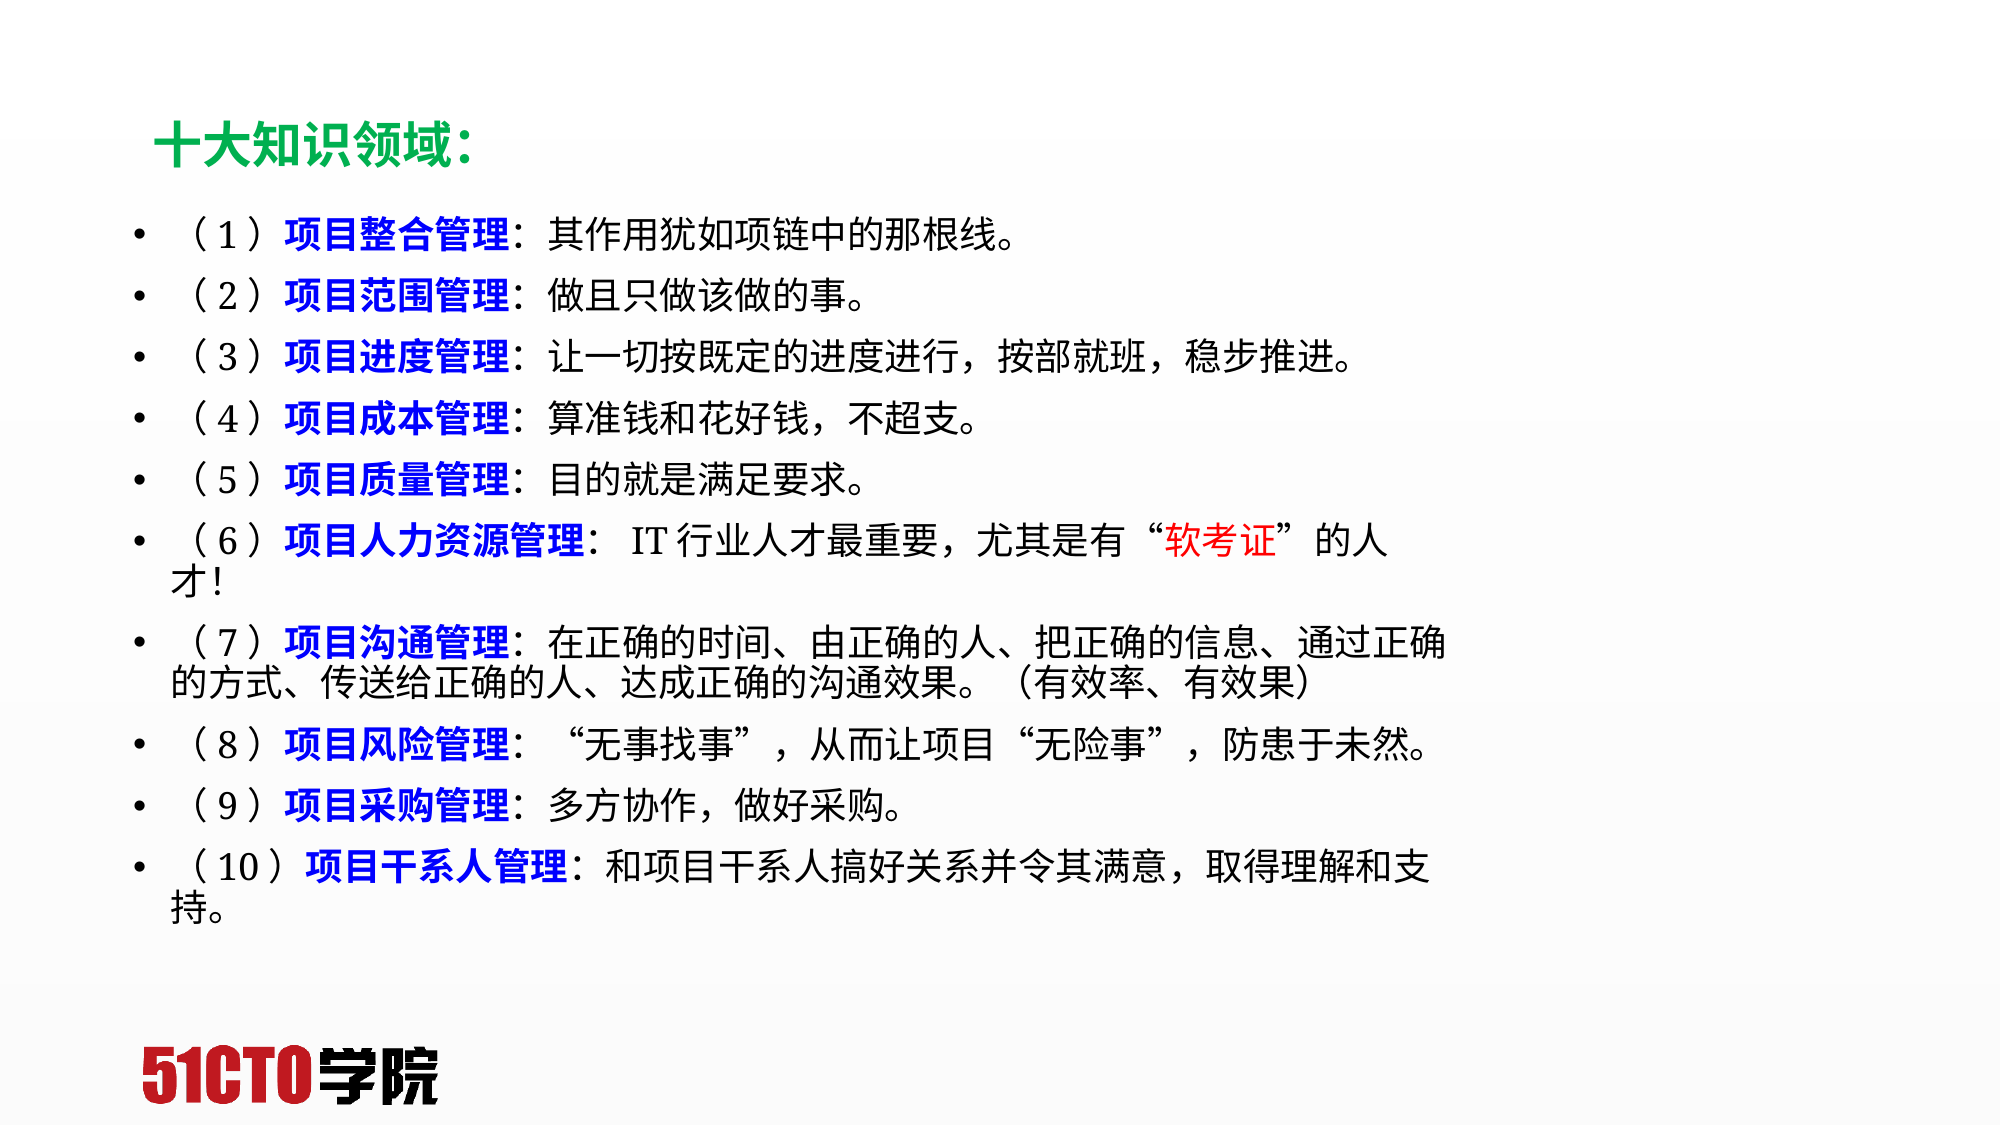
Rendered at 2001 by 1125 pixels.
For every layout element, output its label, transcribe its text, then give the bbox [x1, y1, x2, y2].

picture [143, 1045, 438, 1105]
title 十大知识领域： [137, 99, 812, 195]
list （1）项目整合管理：其作用犹如项链中的那根线。 （2）项目范围管理：做且只做该做的事。 （3）项目进度管理：让一切按既定的进度进行，按部就班，稳步推进。 （4）项目成本管理：算准钱和花好钱，不超支。 （5）项目质量管理：目的就是满足要求。 （6）项目人力资源管理：IT行业人才最重要，尤其是有“软考证”的人才！ （7）项目沟通管理：在正确的时间、由正确的人、把正确的信息、通过正确的方式、传送给正确的人、达成正确的沟通效果。（有效率、有效果） （8）项目风险管理：“无事找事”，从而让项目“无险事”，防患于未然。 （9）项目采购管理：多方协作，做好采购。 （10）项目干系人管理：和项目干系人搞好关系并令其满意，取得理解和支持。 [118, 208, 1470, 889]
